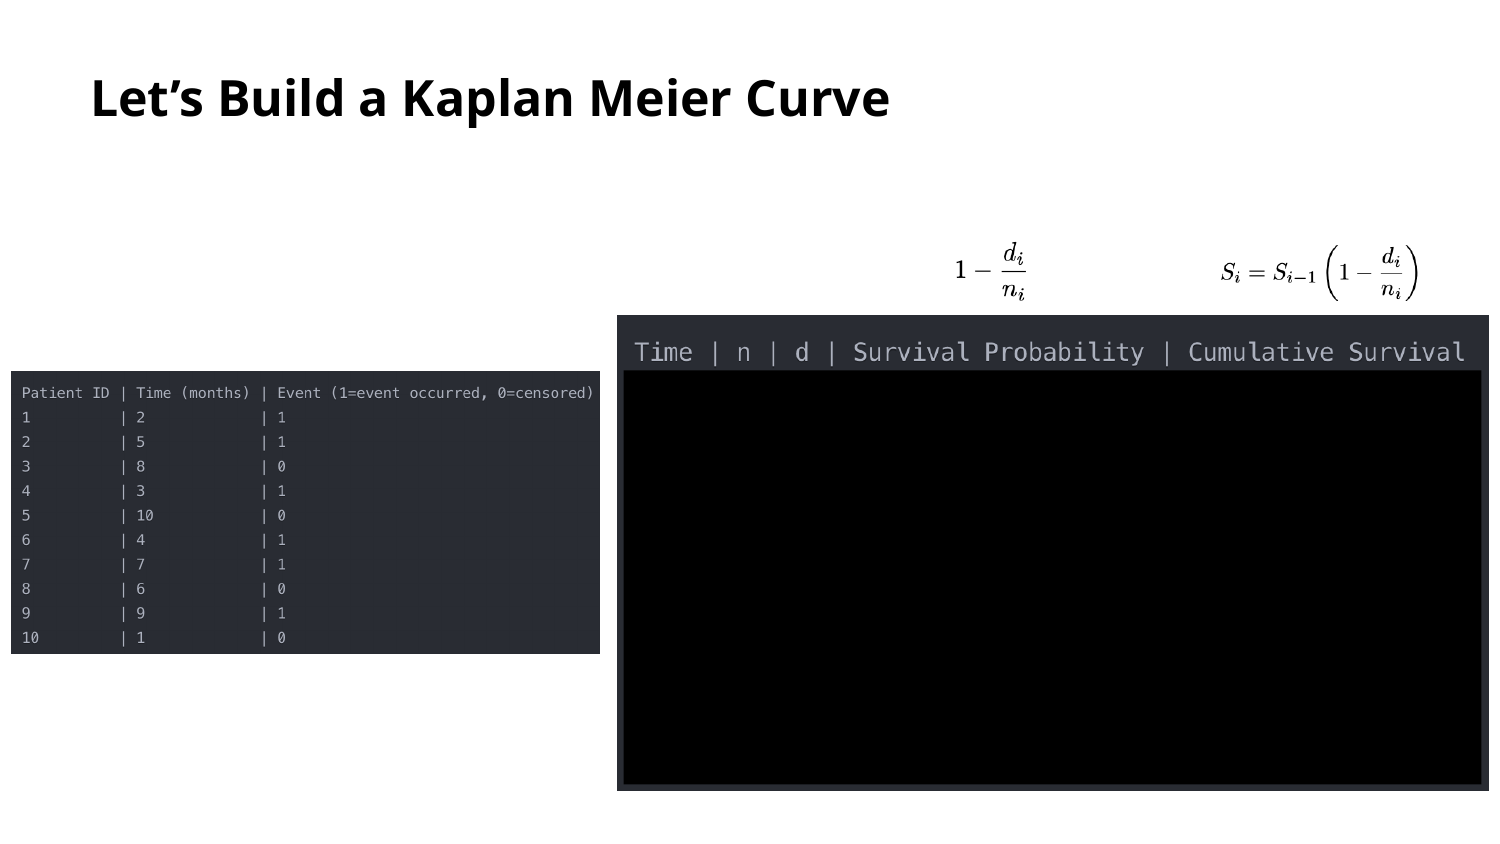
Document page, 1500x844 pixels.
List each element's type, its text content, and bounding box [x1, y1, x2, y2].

title Let’s Build a Kaplan Meier Curve [75, 59, 1425, 160]
picture [616, 315, 1489, 791]
picture [1199, 231, 1435, 312]
picture [943, 231, 1039, 311]
picture [11, 371, 601, 655]
